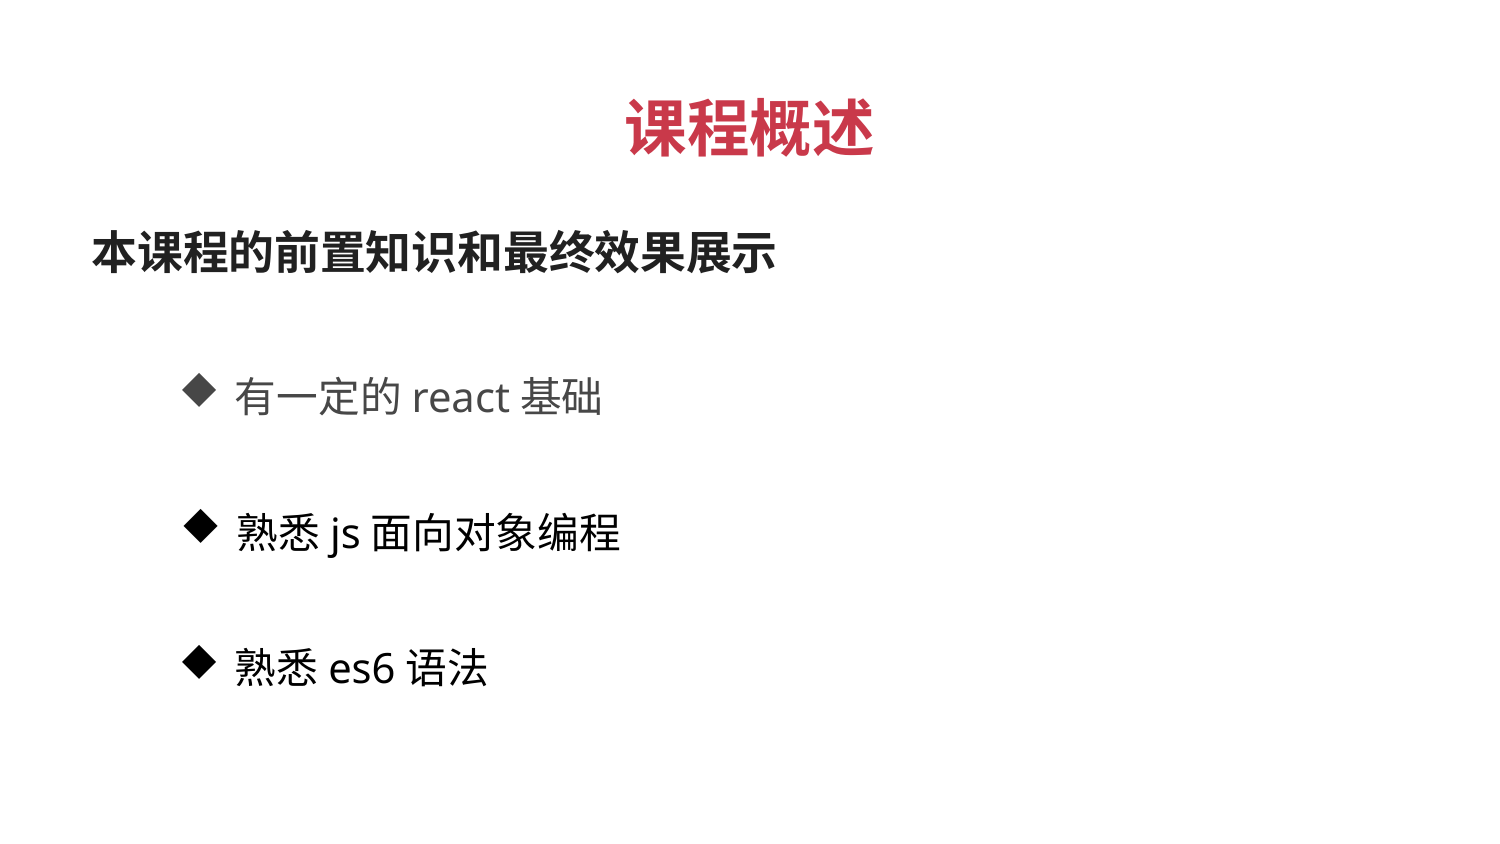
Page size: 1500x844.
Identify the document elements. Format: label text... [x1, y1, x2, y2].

text_box 熟悉es6语法 [88, 634, 1150, 700]
text_box 有一定的react基础 [88, 363, 1376, 428]
text_box 本课程的前置知识和最终效果展示 [76, 209, 1427, 293]
text_box 熟悉js面向对象编程 [90, 498, 1152, 564]
text_box 课程概述 [609, 81, 891, 172]
